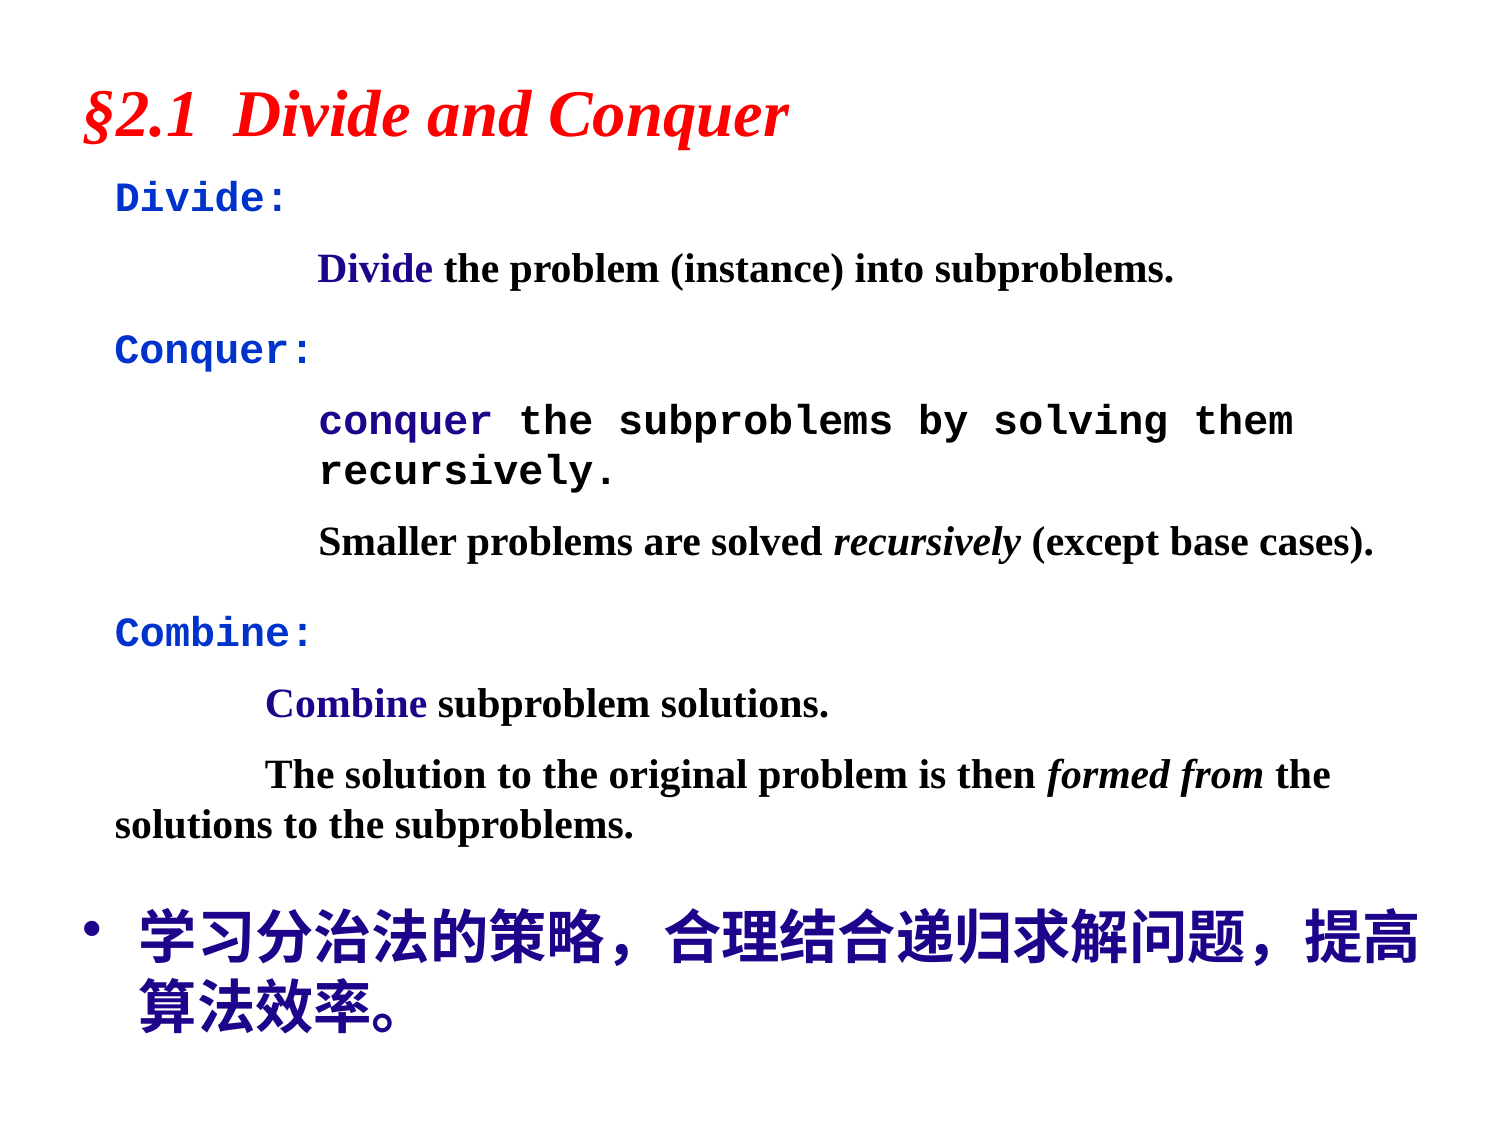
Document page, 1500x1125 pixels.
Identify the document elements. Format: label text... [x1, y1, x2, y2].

text_box Conquer: conquer the subproblems by solving them recursively. Smaller problems are solved recursively (except base cases). [99, 314, 1448, 621]
text_box Combine: Combine subproblem solutions. The solution to the original problem is then formed from the solutions to the subproblems. [100, 597, 1448, 893]
text_box 学习分治法的策略，合理结合递归求解问题，提高算法效率。 [67, 893, 1448, 1071]
text_box Divide: Divide the problem (instance) into subproblems. [99, 162, 1447, 314]
text_box §2.1 Divide and Conquer [67, 62, 1038, 158]
